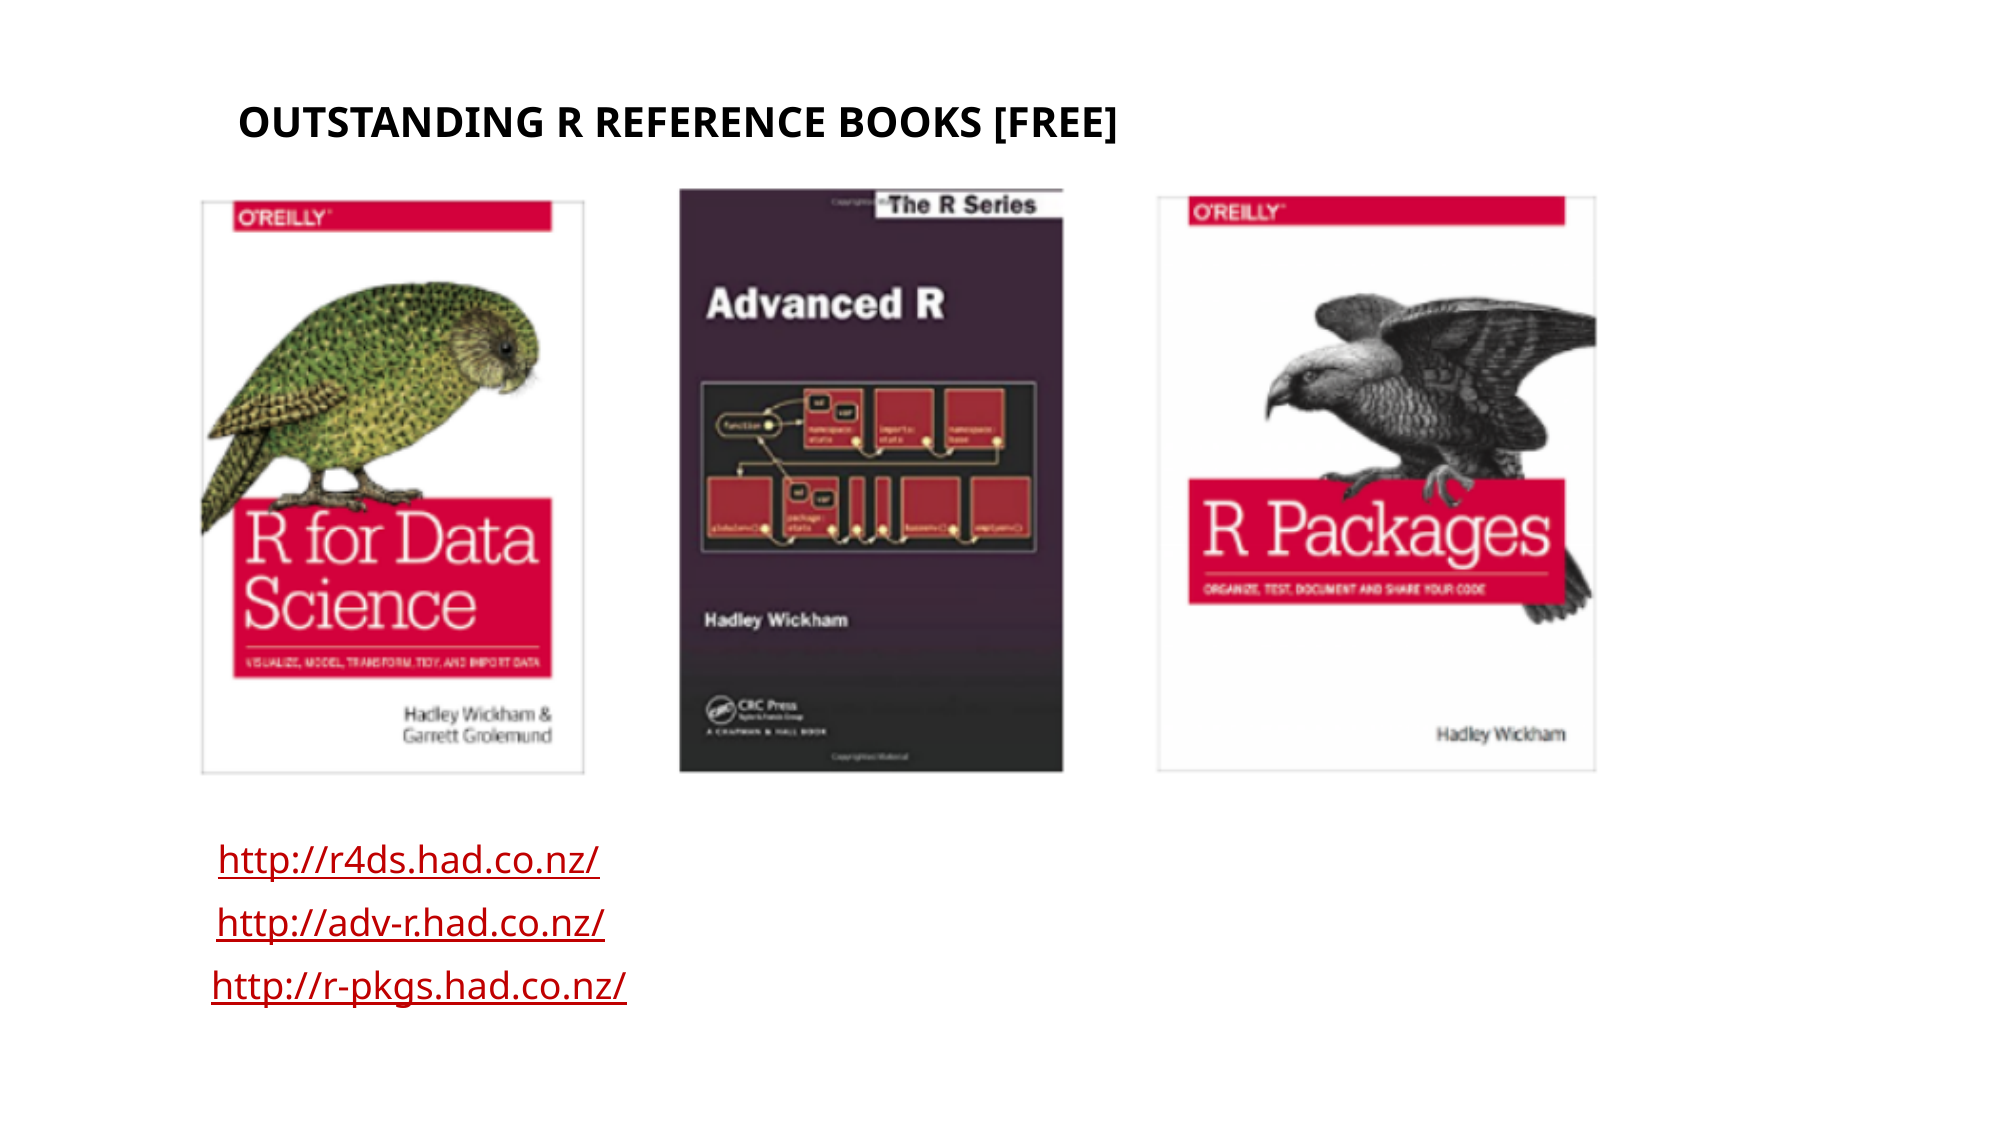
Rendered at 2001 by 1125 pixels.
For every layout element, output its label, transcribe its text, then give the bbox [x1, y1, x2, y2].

text_box http://adv-r.had.co.nz/ [201, 891, 621, 957]
text_box OUTSTANDING R REFERENCE BOOKS [FREE] [222, 88, 1134, 151]
text_box http://r-pkgs.had.co.nz/ [196, 954, 642, 1021]
text_box http://r4ds.had.co.nz/ [202, 828, 615, 891]
picture [168, 151, 1723, 827]
